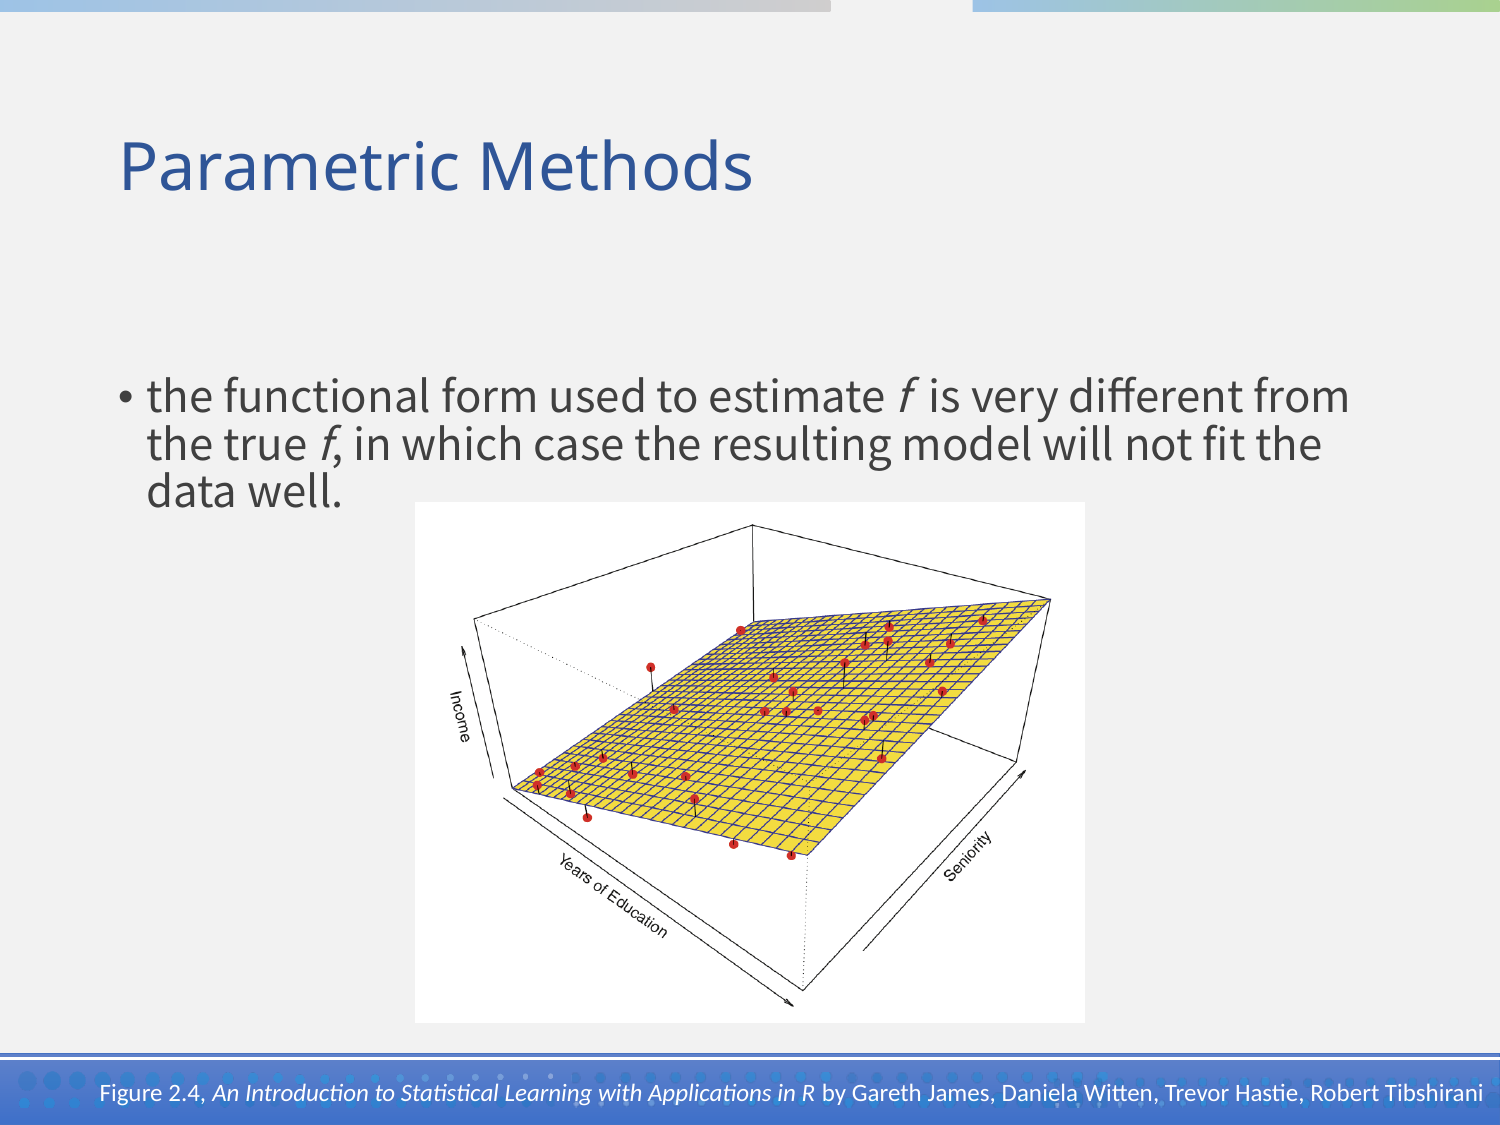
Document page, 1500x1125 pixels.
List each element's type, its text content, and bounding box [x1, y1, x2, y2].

text_box Figure 2.4, An Introduction to Statistical Learning with Applications in R by Gareth James, Daniela Witten, Trevor Hastie, Robert Tibshirani [0, 1068, 1500, 1114]
picture [415, 502, 1085, 1023]
title Parametric Methods [103, 59, 1397, 278]
